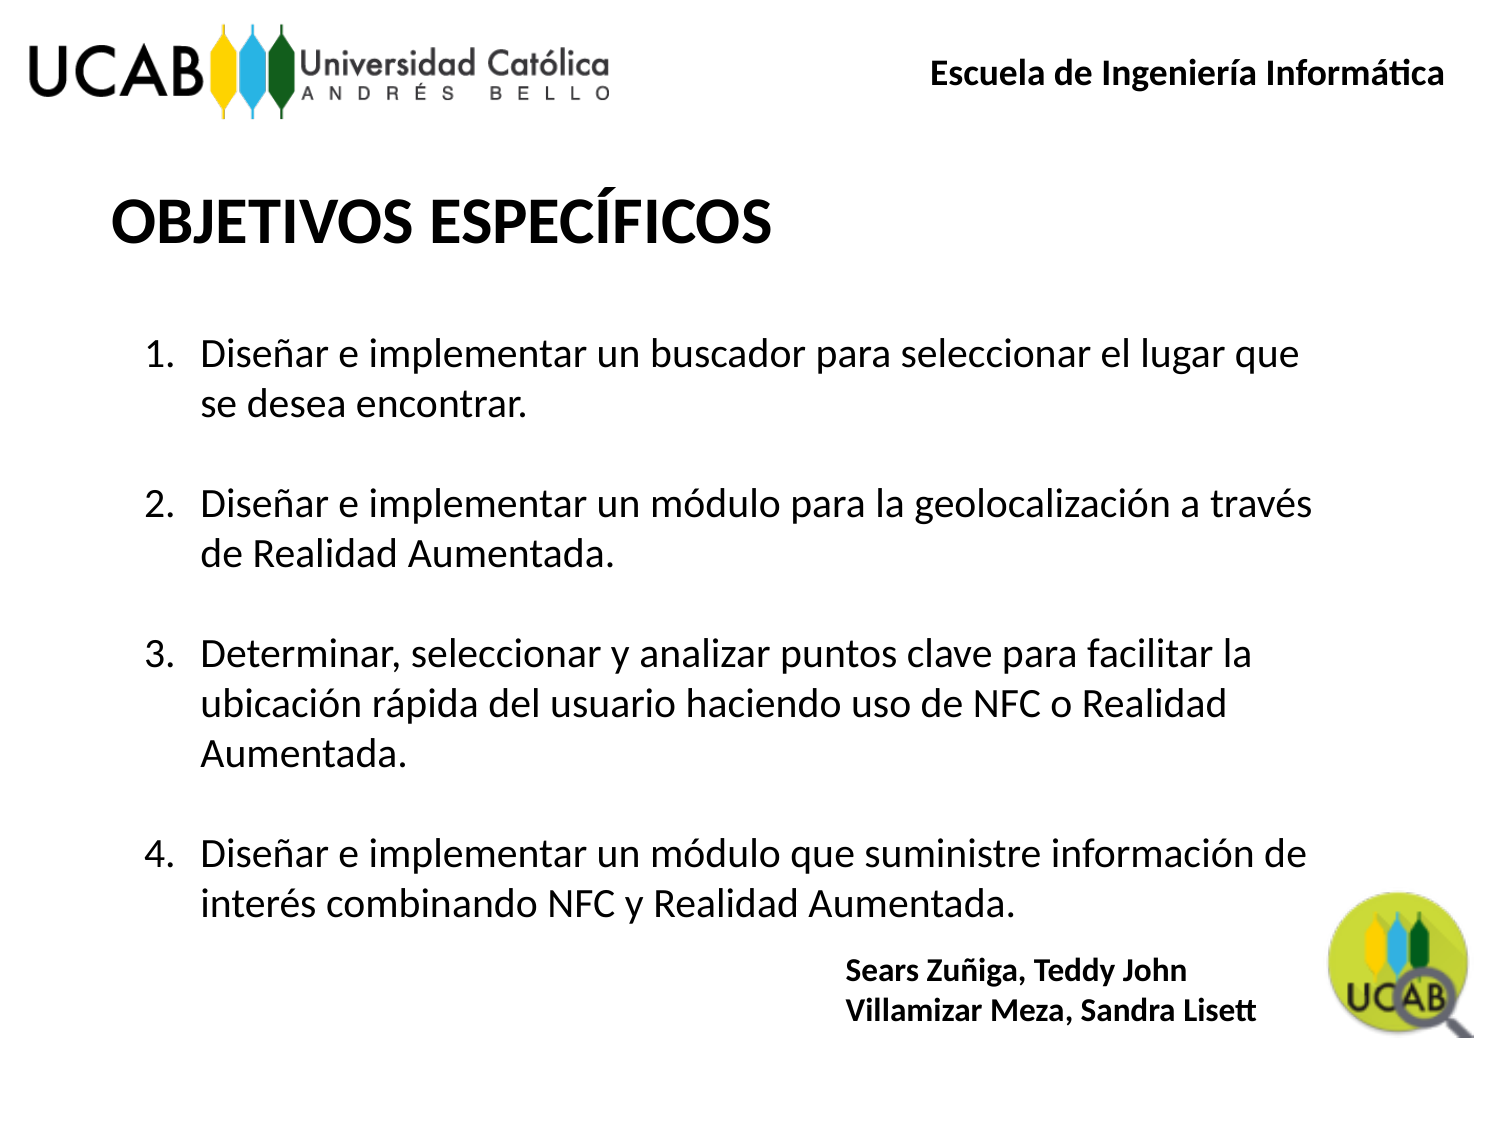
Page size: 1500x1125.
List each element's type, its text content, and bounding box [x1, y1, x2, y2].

text_box Diseñar e implementar un buscador para seleccionar el lugar que se desea encontrar. Diseñar e implementar un módulo para la geolocalización a través de Realidad Aumentada. Determinar, seleccionar y analizar puntos clave para facilitar la ubicación rápida del usuario haciendo uso de NFC o Realidad Aumentada. Diseñar e implementar un módulo que suministre información de interés combinando NFC y Realidad Aumentada. [129, 318, 1358, 934]
text_box OBJETIVOS ESPECÍFICOS [96, 169, 788, 265]
picture [1323, 887, 1474, 1038]
text_box Sears Zuñiga, Teddy John Villamizar Meza, Sandra Lisett [830, 940, 1318, 1036]
picture [0, 6, 631, 136]
text_box Escuela de Ingeniería Informática [915, 40, 1461, 101]
